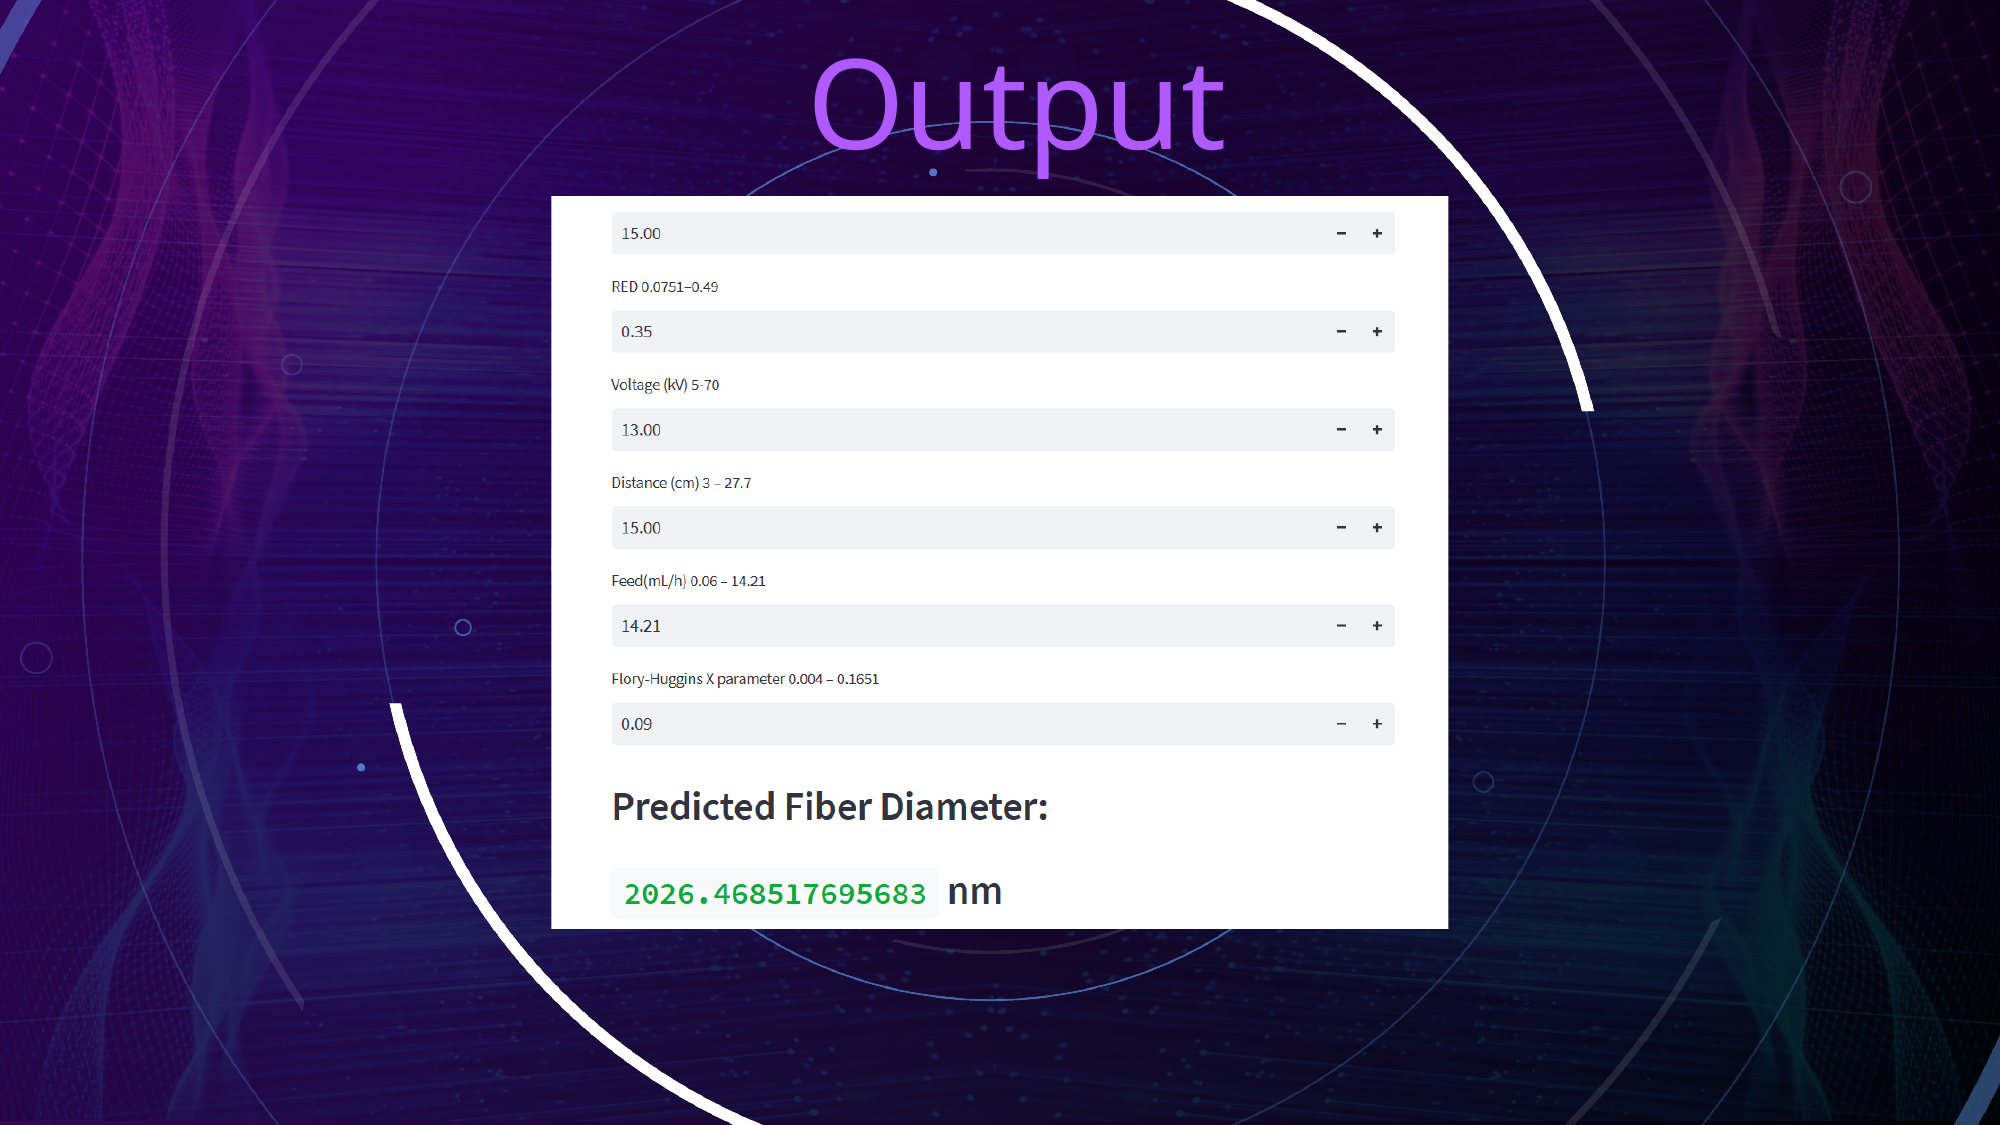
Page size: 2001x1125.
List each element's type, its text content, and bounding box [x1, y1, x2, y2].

picture [0, 0, 2000, 1125]
title Output [633, 0, 1401, 196]
